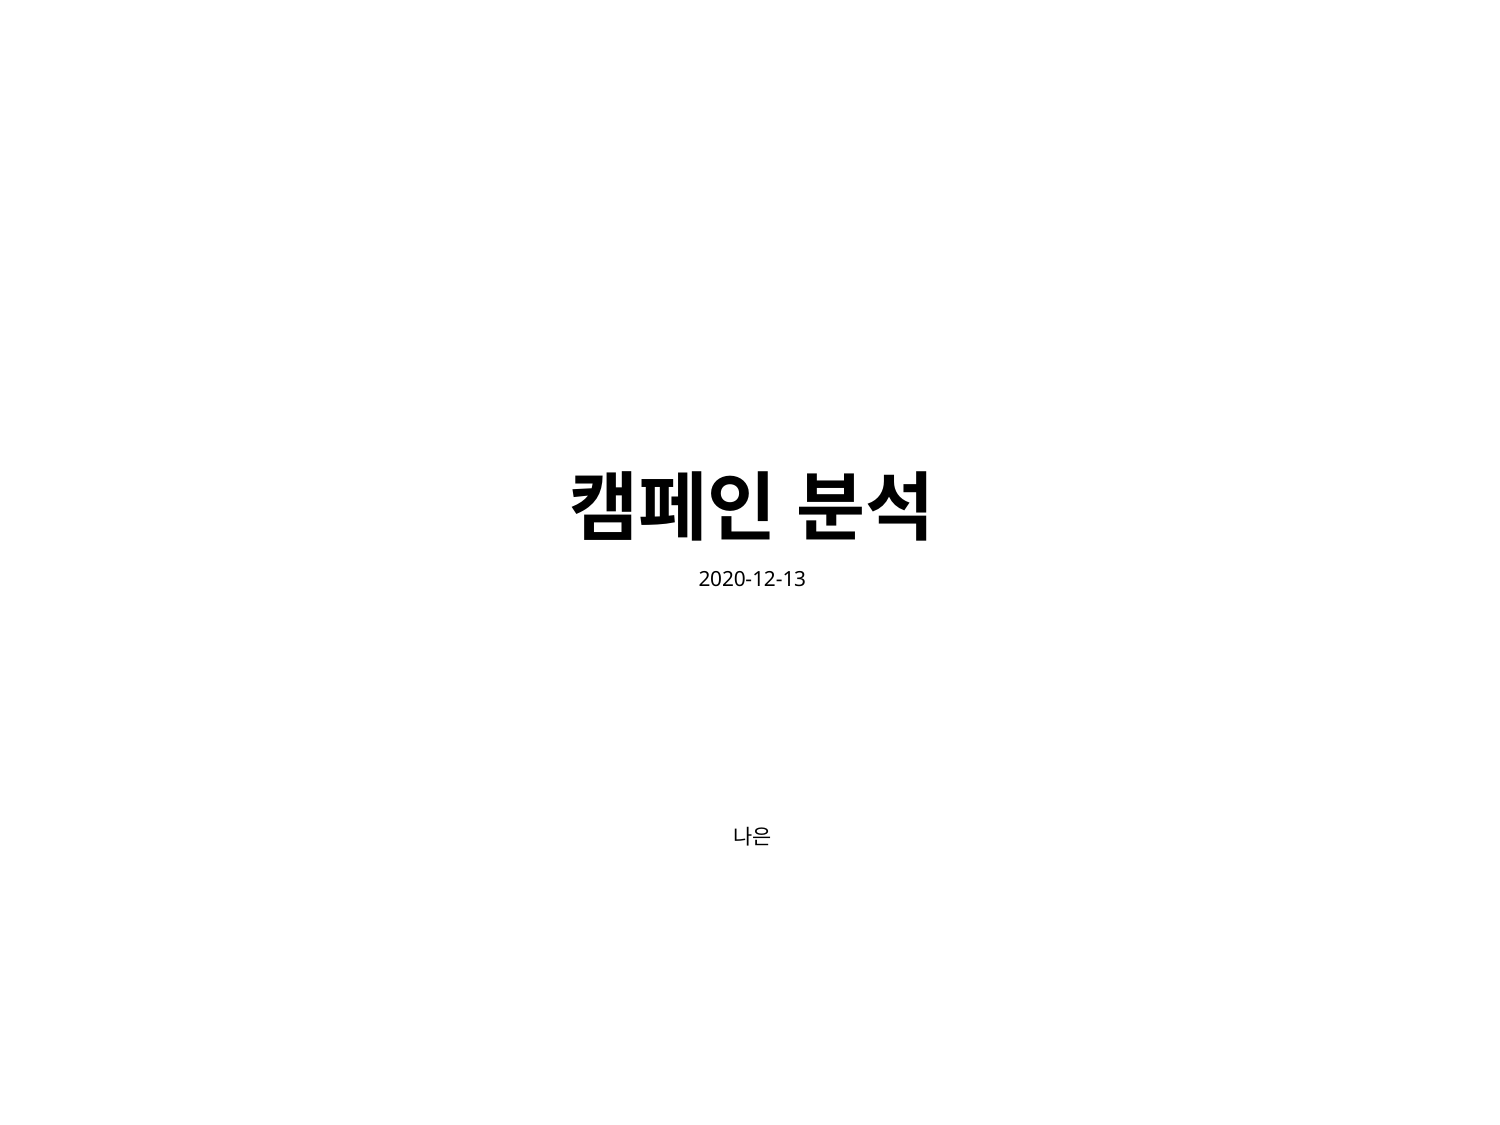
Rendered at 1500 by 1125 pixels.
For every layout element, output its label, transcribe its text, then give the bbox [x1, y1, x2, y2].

text_box 2020-12-13 [197, 557, 1308, 598]
text_box 캠페인 분석 [197, 451, 1308, 557]
text_box 나은 [197, 816, 1308, 856]
